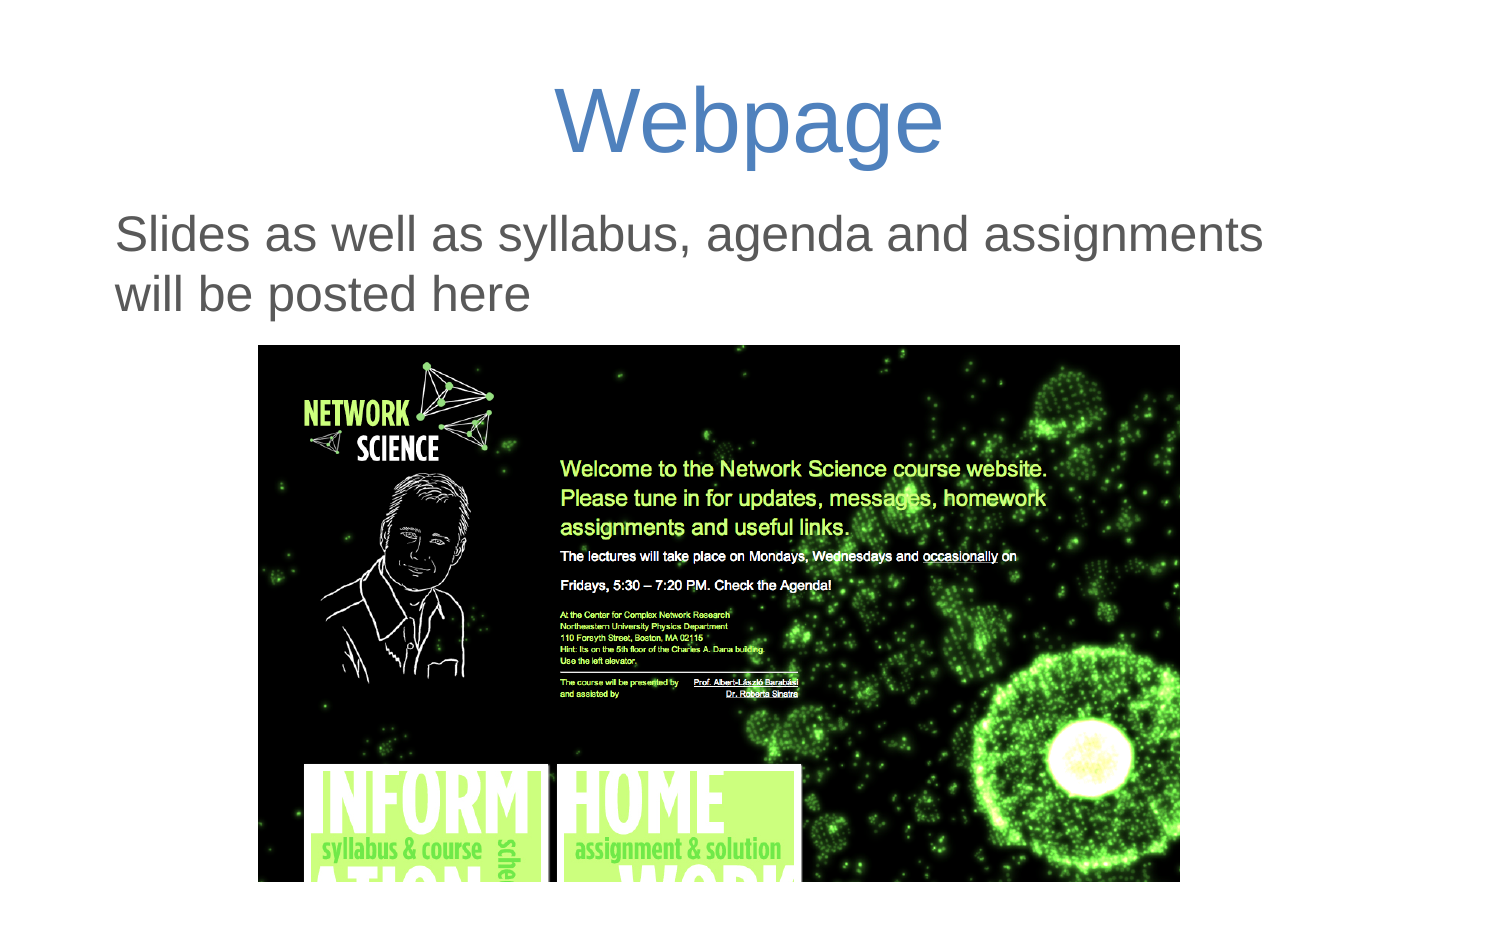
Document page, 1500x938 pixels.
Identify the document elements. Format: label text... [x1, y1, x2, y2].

text_box Slides as well as syllabus, agenda and assignments will be posted here [100, 193, 1345, 329]
title Webpage [75, 37, 1425, 194]
picture [258, 345, 1180, 882]
